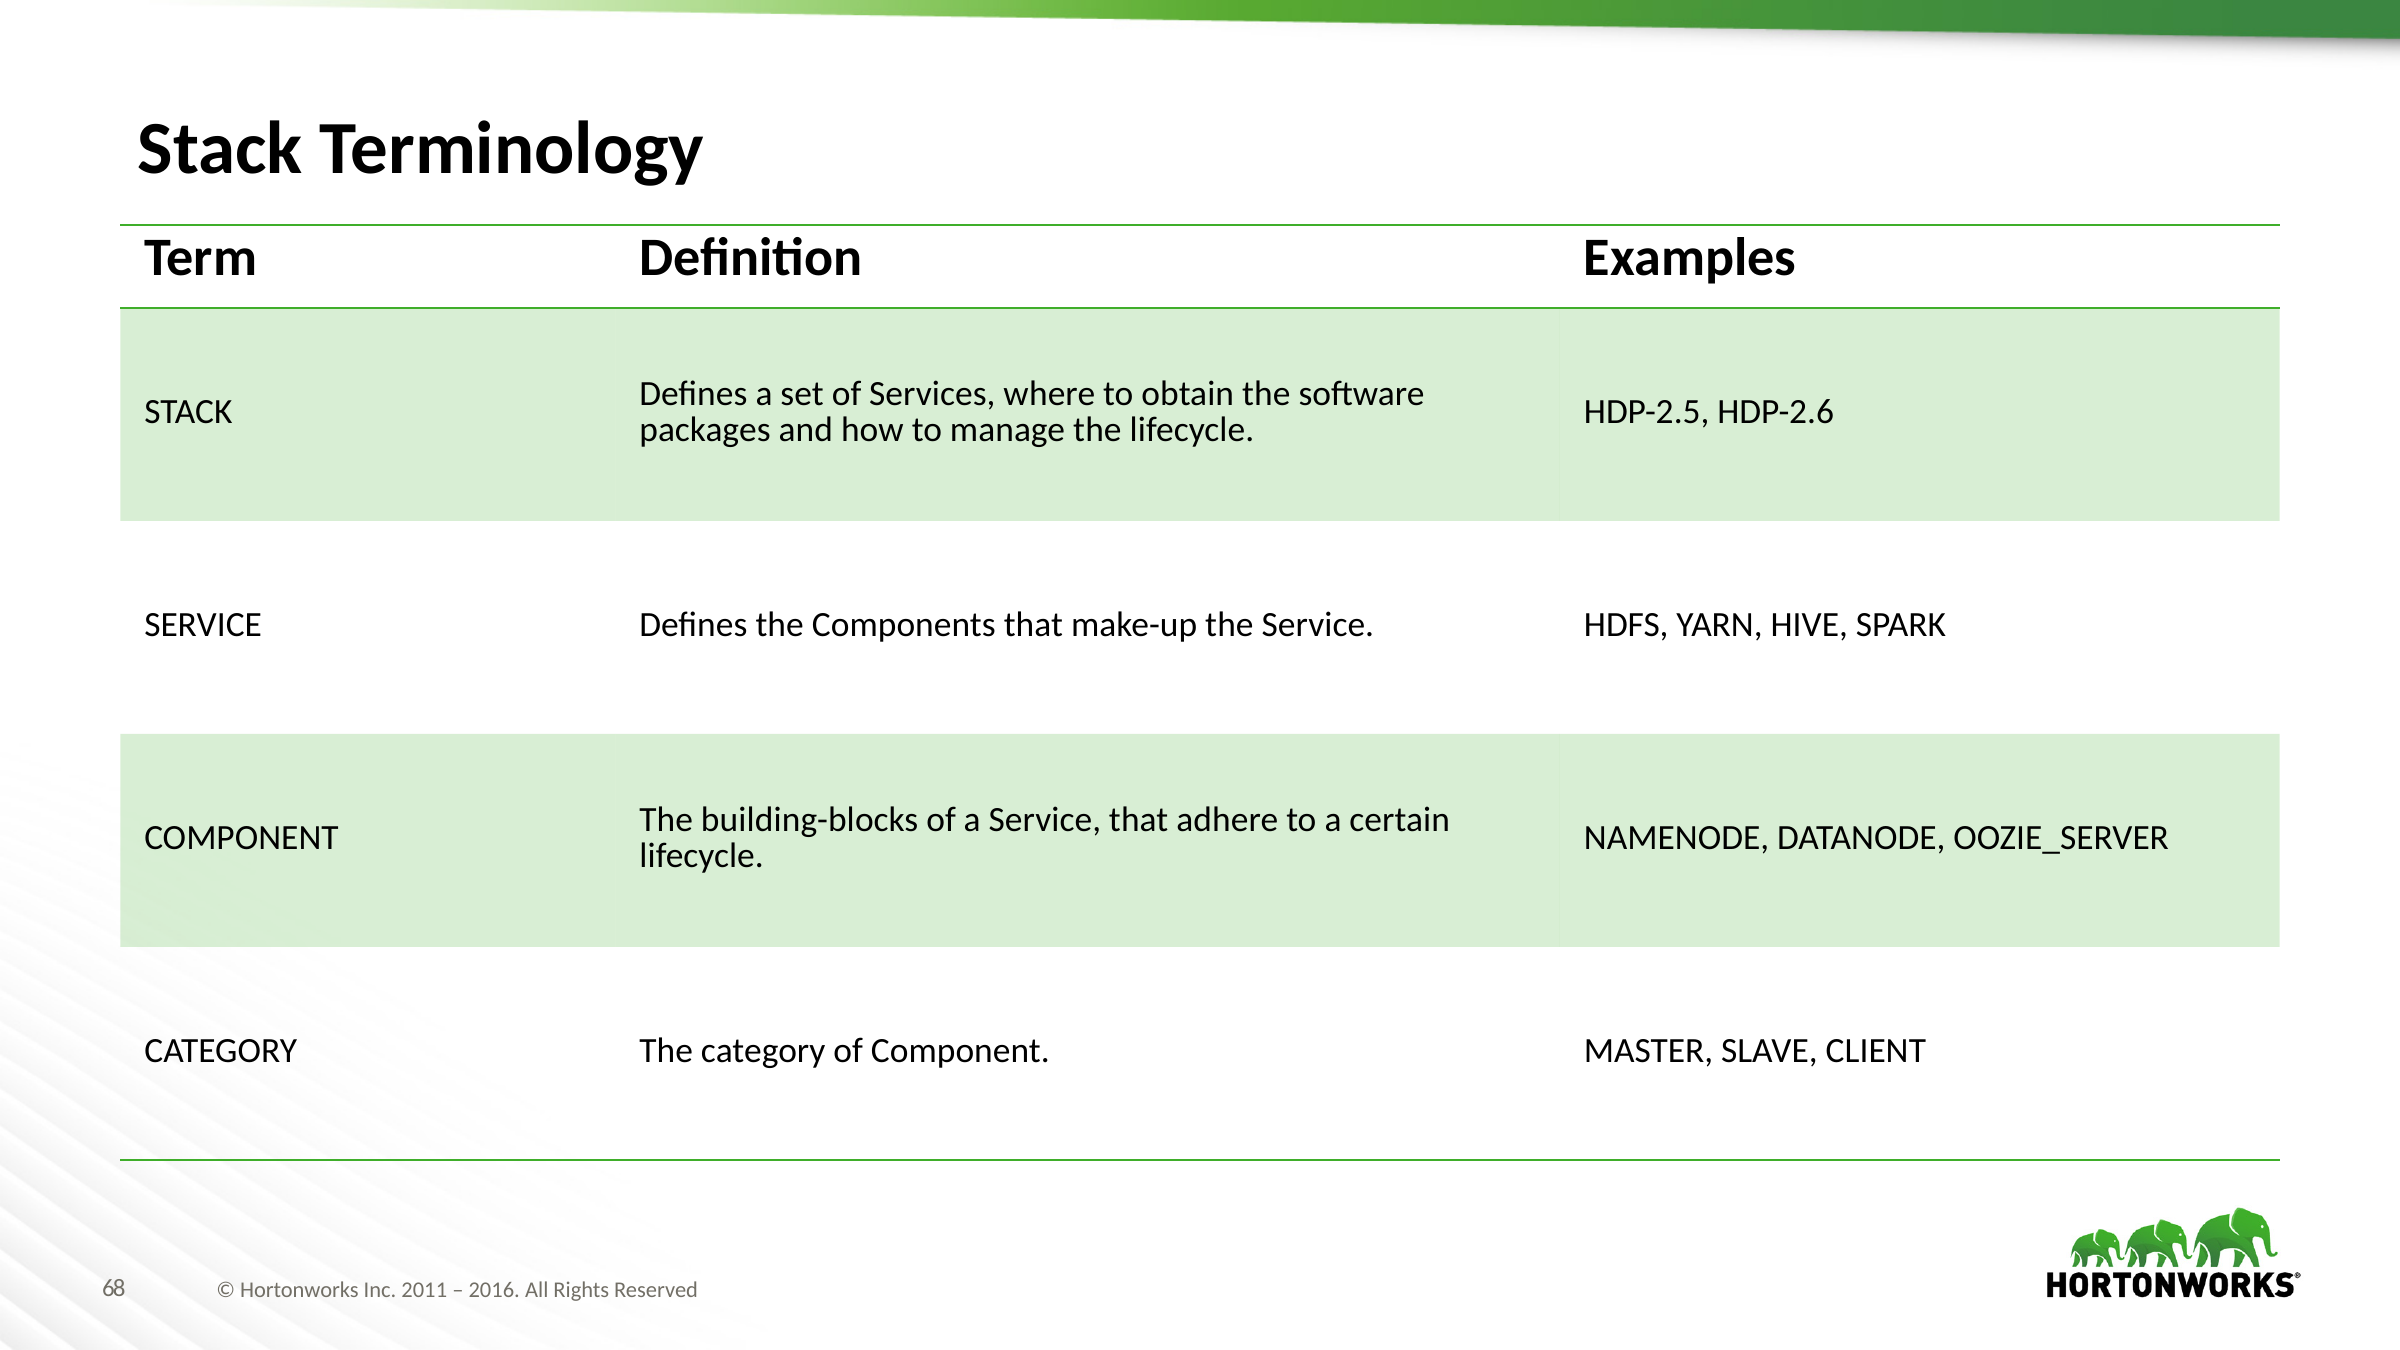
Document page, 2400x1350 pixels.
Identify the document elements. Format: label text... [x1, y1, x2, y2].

table_cell HDFS, YARN, HIVE, SPARK [1560, 521, 2280, 734]
table_header Examples [1560, 226, 2280, 307]
table_cell MASTER, SLAVE, CLIENT [1560, 947, 2280, 1159]
table_cell The category of Component. [615, 947, 1560, 1159]
table_cell CATEGORY [120, 947, 615, 1159]
table_header Definition [615, 226, 1560, 307]
table_cell STACK [120, 309, 615, 521]
title Stack Terminology [138, 50, 2298, 250]
table_cell NAMENODE, DATANODE, OOZIE_SERVER [1560, 734, 2280, 947]
table_cell SERVICE [120, 521, 615, 734]
table_cell Defines a set of Services, where to obtain the software packages and how to manage the lifecycle. [615, 309, 1560, 521]
table_header Term [120, 226, 615, 307]
picture [0, 0, 2400, 1350]
table_cell The building-blocks of a Service, that adhere to a certain lifecycle. [615, 734, 1560, 947]
table_cell Defines the Components that make-up the Service. [615, 521, 1560, 734]
table_cell HDP-2.5, HDP-2.6 [1560, 309, 2280, 521]
table_cell COMPONENT [120, 734, 615, 947]
